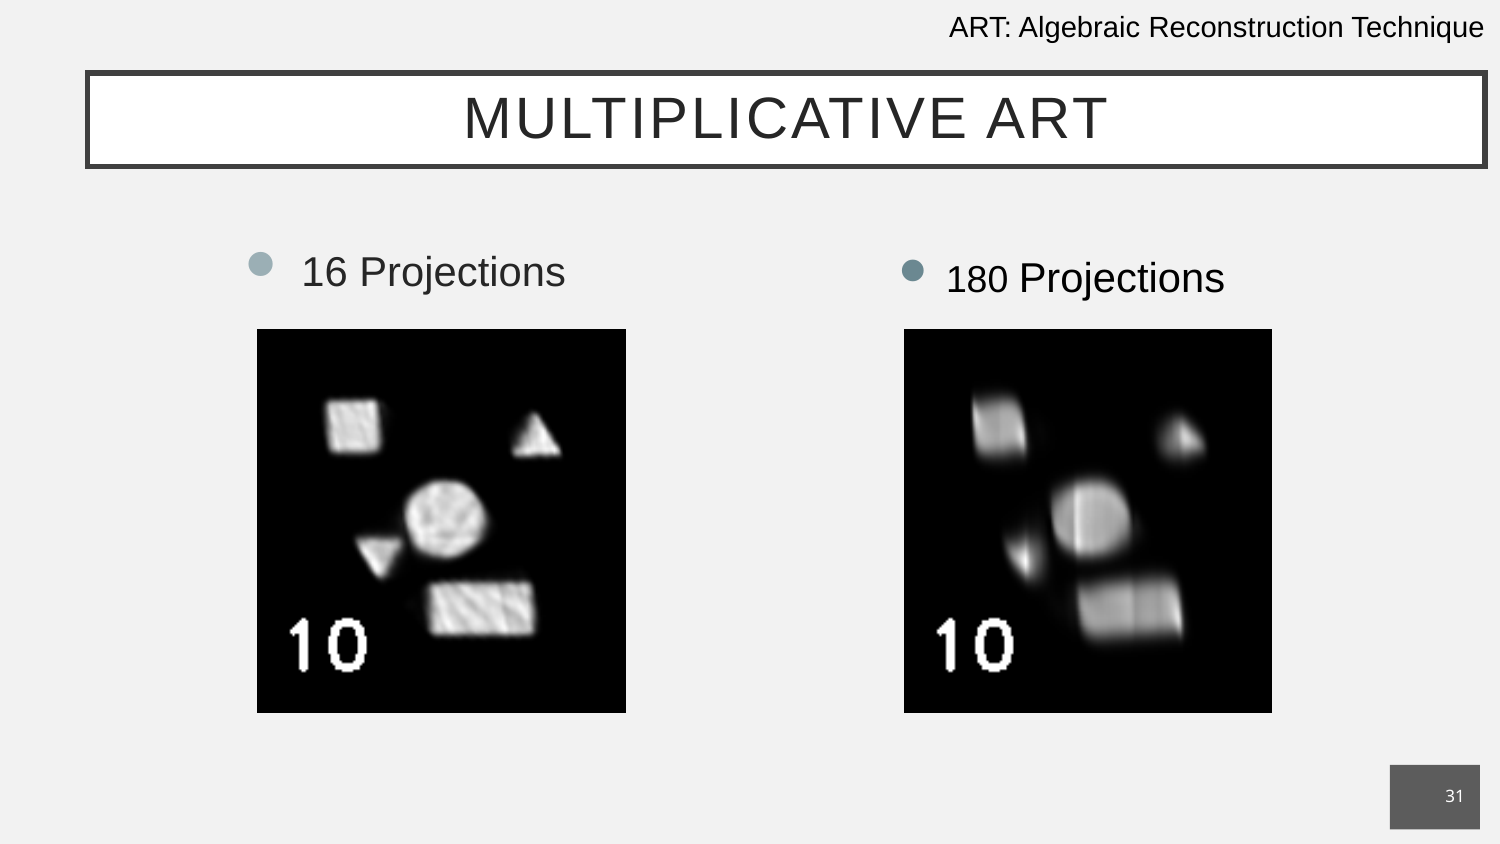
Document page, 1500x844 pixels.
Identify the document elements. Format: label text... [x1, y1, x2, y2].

picture [903, 329, 1272, 713]
list 16 Projections [230, 230, 626, 323]
text_box ART: Algebraic Reconstruction Technique [934, 1, 1500, 51]
text_box 180 Projections [828, 243, 1241, 309]
picture [257, 329, 626, 713]
slide_number 30 [1389, 764, 1480, 830]
title Multiplicative ART [85, 70, 1488, 169]
